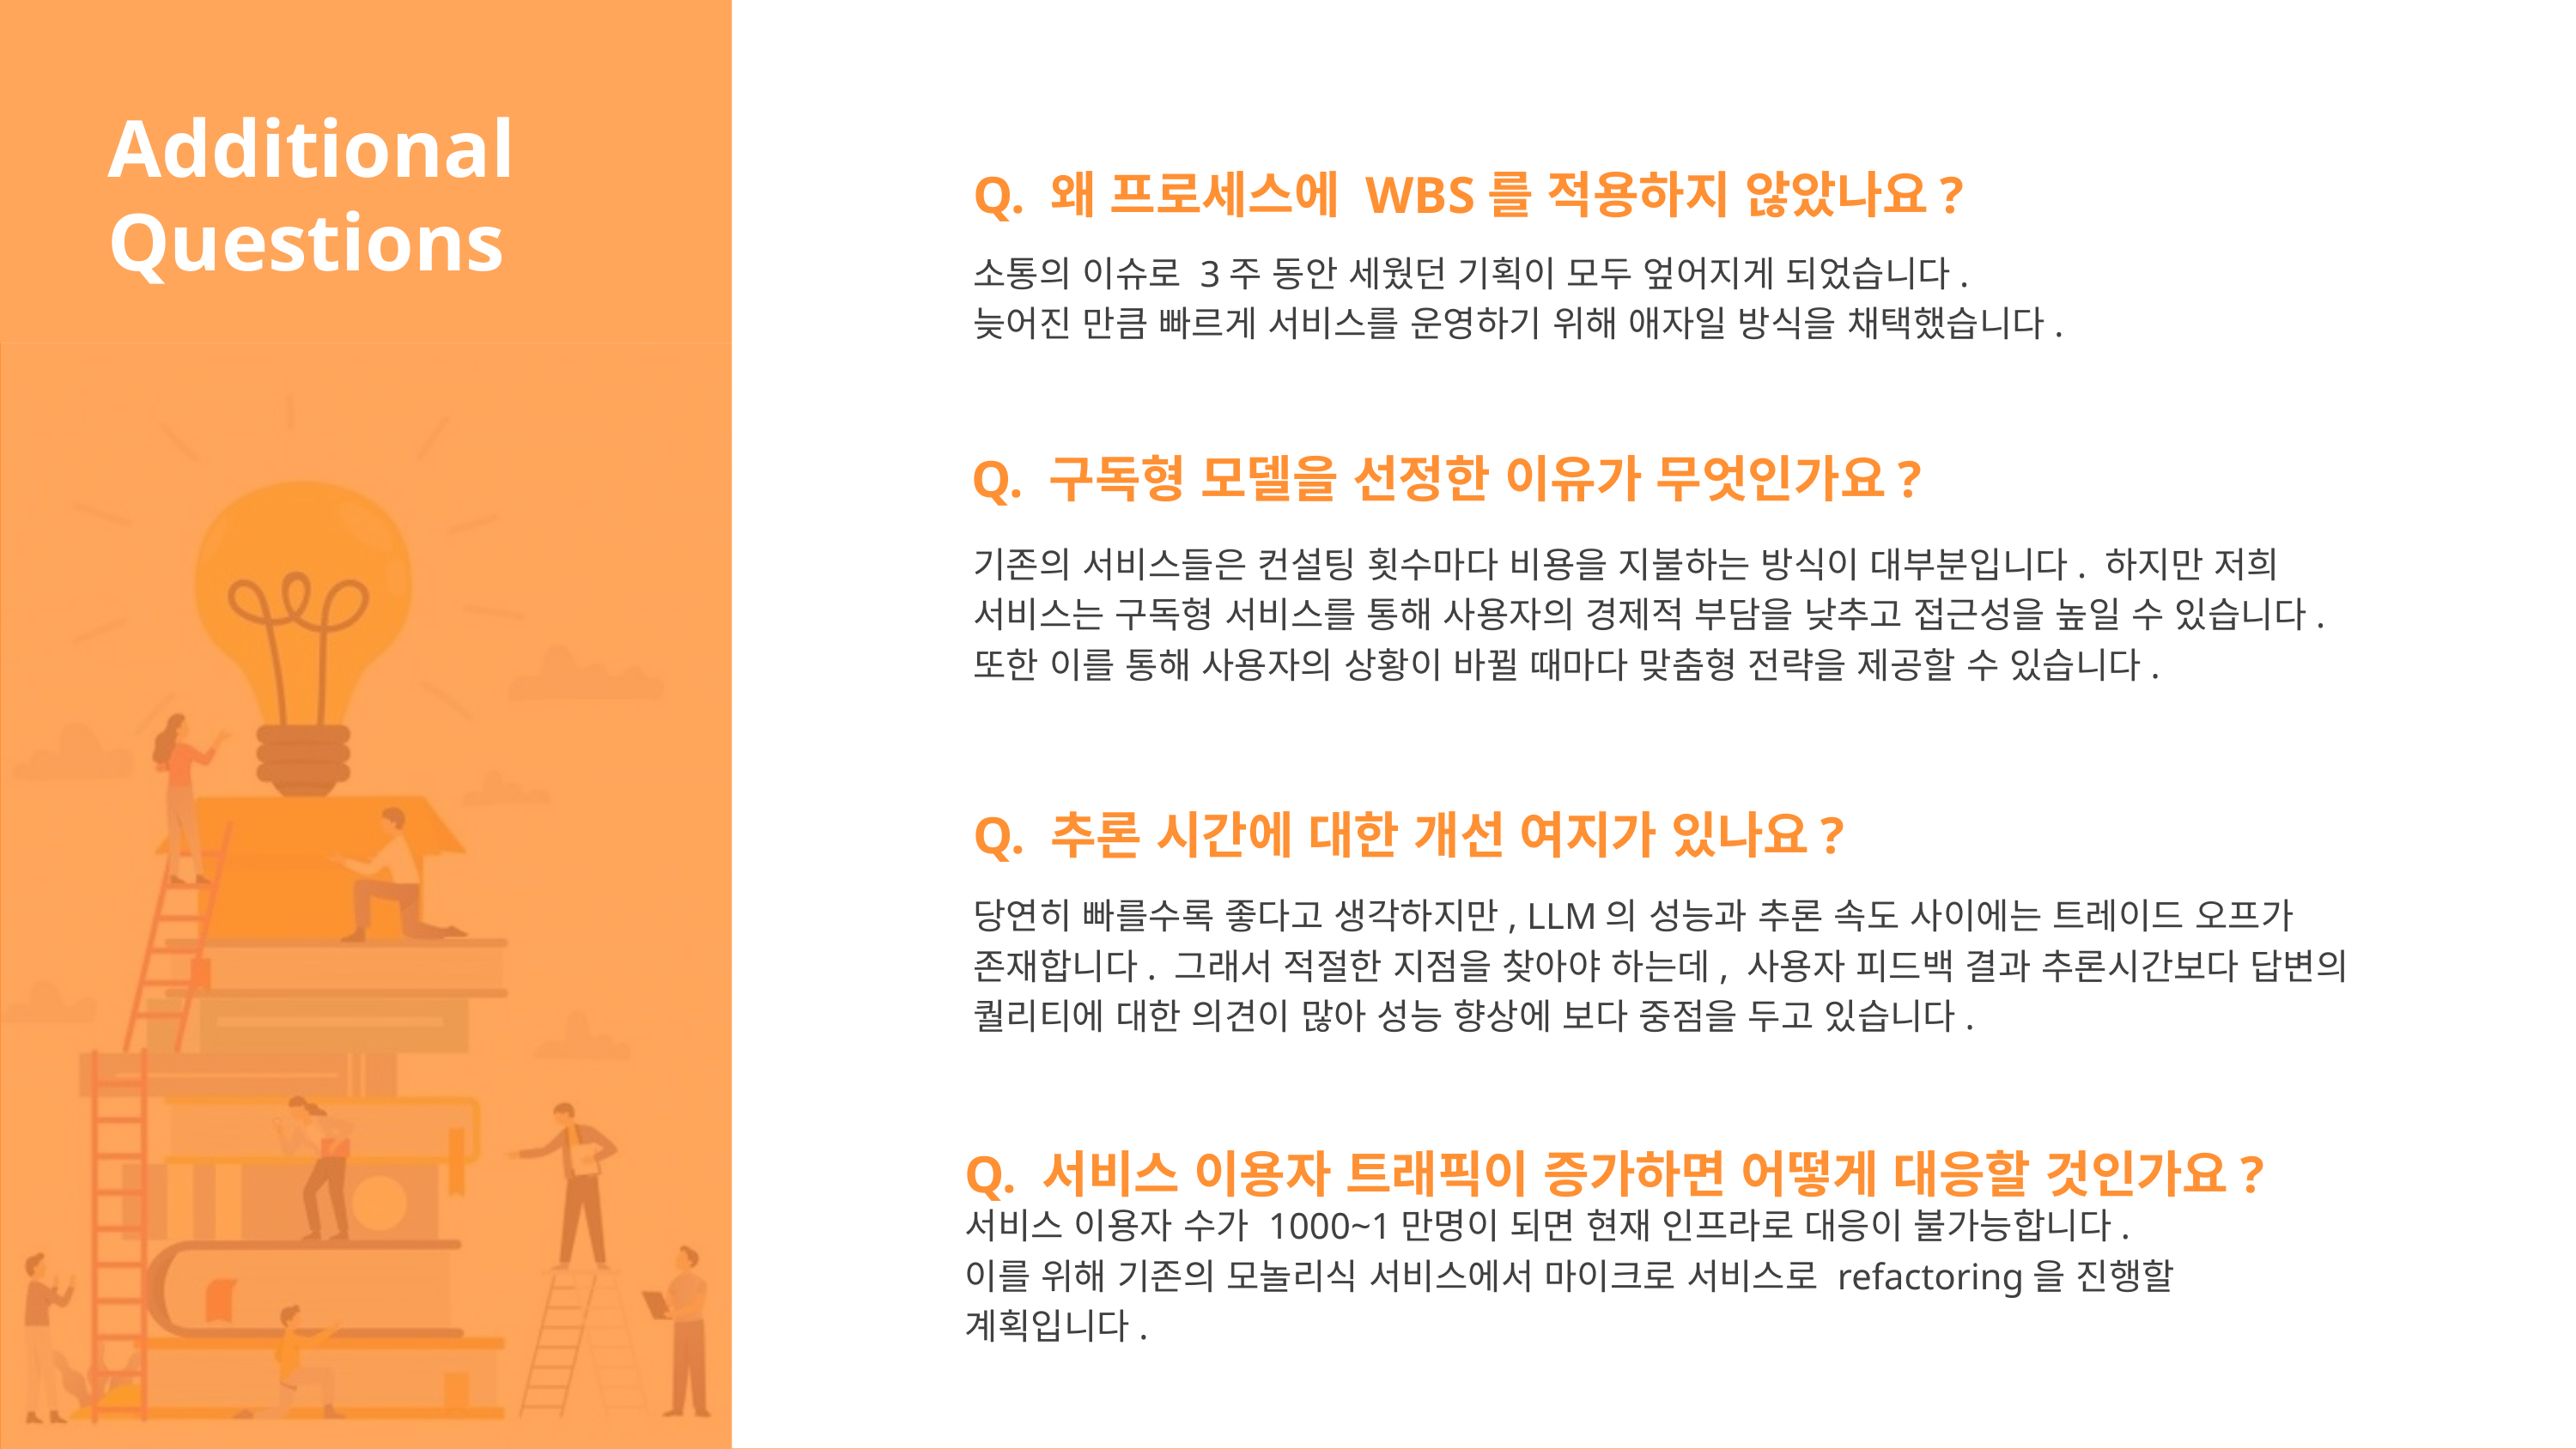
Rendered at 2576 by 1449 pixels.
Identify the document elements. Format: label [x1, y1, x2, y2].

text_box [973, 190, 2353, 350]
text_box [964, 1139, 2345, 1355]
text_box [971, 444, 2384, 706]
text_box [973, 800, 2353, 1046]
text_box [0, 0, 751, 1449]
text_box [754, 0, 2576, 1449]
